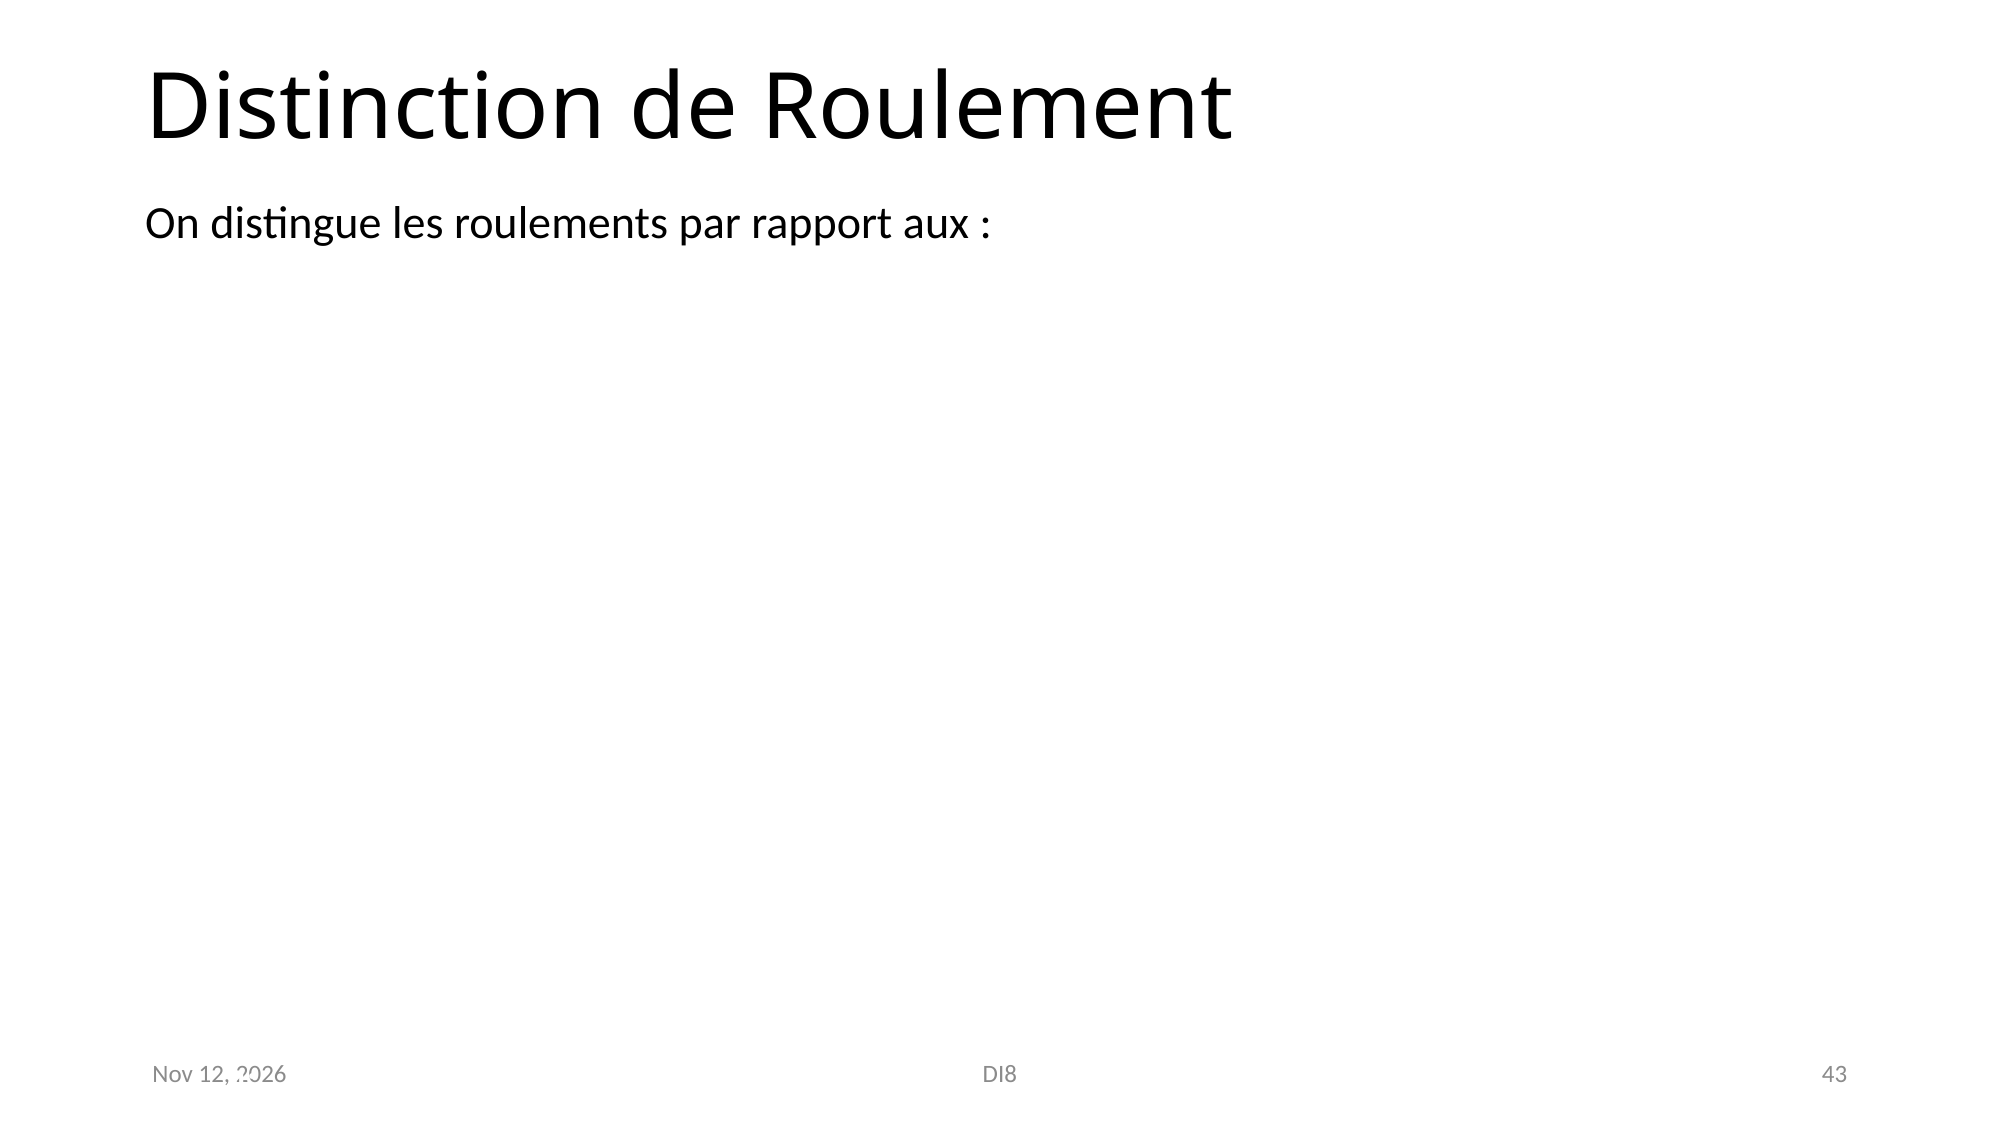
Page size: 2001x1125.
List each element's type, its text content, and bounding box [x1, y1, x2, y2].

slide_number 43 [1412, 1042, 1863, 1103]
list On distingue les roulements par rapport aux : Eléments de guidage de rotation : billes, entrent deux bagues rouleaux, entrent les deux bagues aiguilles (a) sans bagues ou (b) entrent bague extérieur et l’arbre ou (c) entre les deux bagues Le placement des bagues par rapport à l’axe de l’arbre : Roulements radiaux (classiques) Roulements axiaux (de butée) La géométrie du roulement (bague, positionnement billes/rouleaux) est conçue pour qu’il puisse être fortement sollicité par des efforts qui actent aux certains directions. On appelle ces efforts « charges » (notion très important) du roulement [130, 158, 1856, 1125]
title Distinction de Roulement [130, 0, 1856, 158]
slide_number Nov-18 [137, 1042, 588, 1103]
footer DI8 [662, 1042, 1338, 1103]
